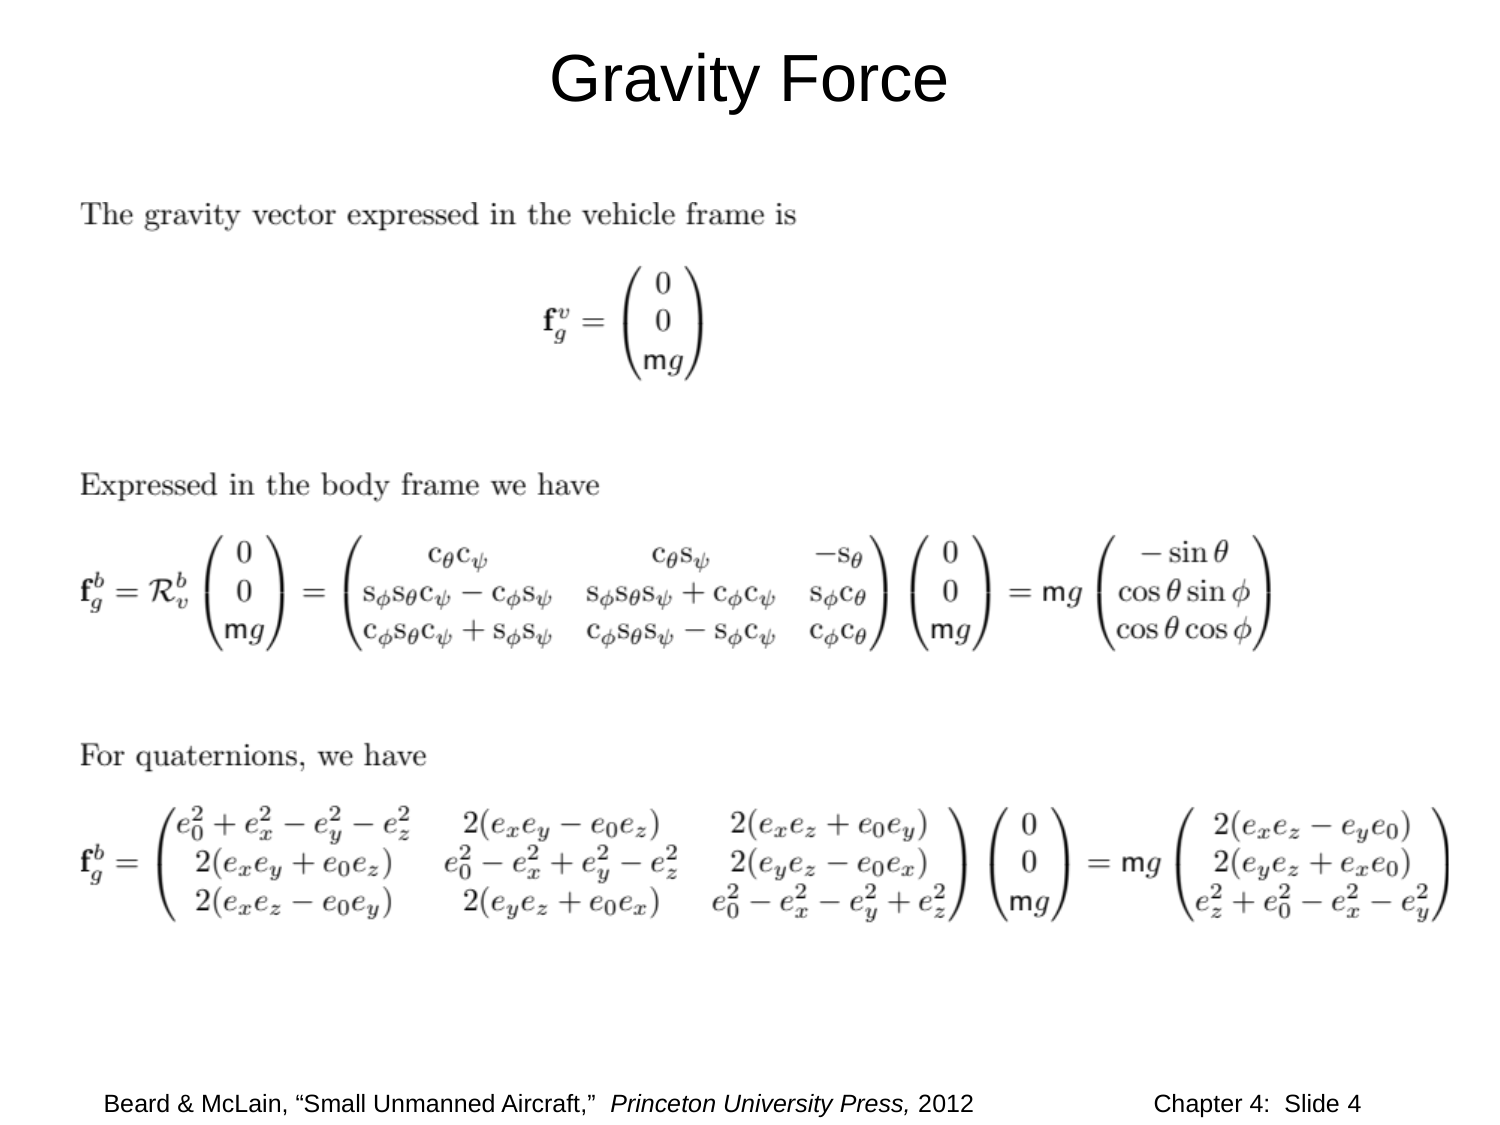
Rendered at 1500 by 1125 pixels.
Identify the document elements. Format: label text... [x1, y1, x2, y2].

picture [80, 202, 1449, 923]
title Gravity Force [74, 15, 1426, 135]
